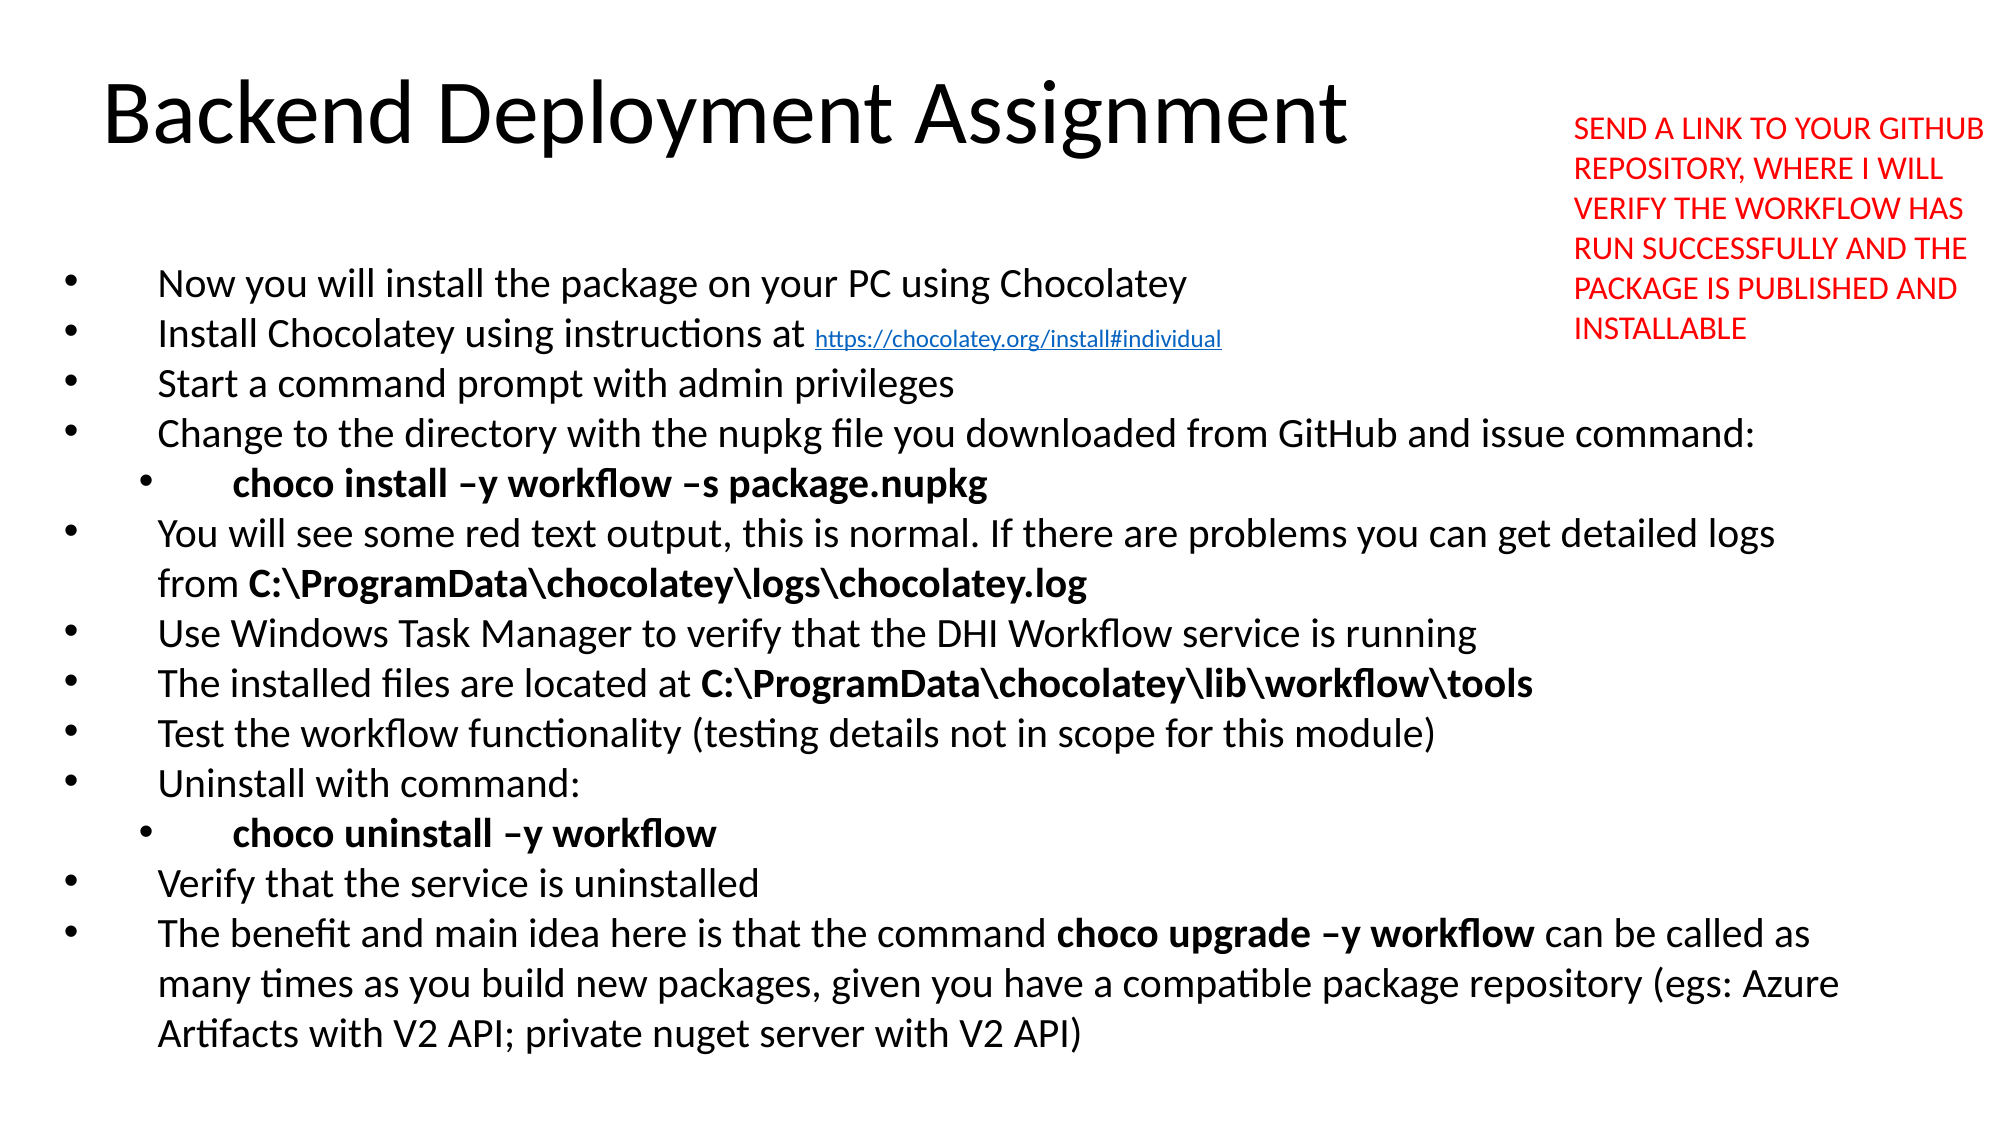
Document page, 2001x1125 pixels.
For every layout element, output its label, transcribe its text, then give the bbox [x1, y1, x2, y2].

text_box Backend Deployment Assignment [88, 44, 1366, 170]
text_box SEND A LINK TO YOUR GITHUB REPOSITORY, WHERE I WILL VERIFY THE WORKFLOW HAS RUN SUCCESSFULLY AND THE PACKAGE IS PUBLISHED AND INSTALLABLE [1559, 98, 2000, 354]
text_box Now you will install the package on your PC using Chocolatey Install Chocolatey using instructions at https://chocolatey.org/install#individual Start a command prompt with admin privileges Change to the directory with the nupkg file you downloaded from GitHub and issue command: choco install –y workflow –s package.nupkg You will see some red text output, this is normal. If there are problems you can get detailed logs from C:\ProgramData\chocolatey\logs\chocolatey.log Use Windows Task Manager to verify that the DHI Workflow service is running The installed files are located at C:\ProgramData\chocolatey\lib\workflow\tools Test the workflow functionality (testing details not in scope for this module) Uninstall with command: choco uninstall –y workflow Verify that the service is uninstalled The benefit and main idea here is that the command choco upgrade –y workflow can be called as many times as you build new packages, given you have a compatible package repository (egs: Azure Artifacts with V2 API; private nuget server with V2 API) [48, 247, 1868, 1125]
